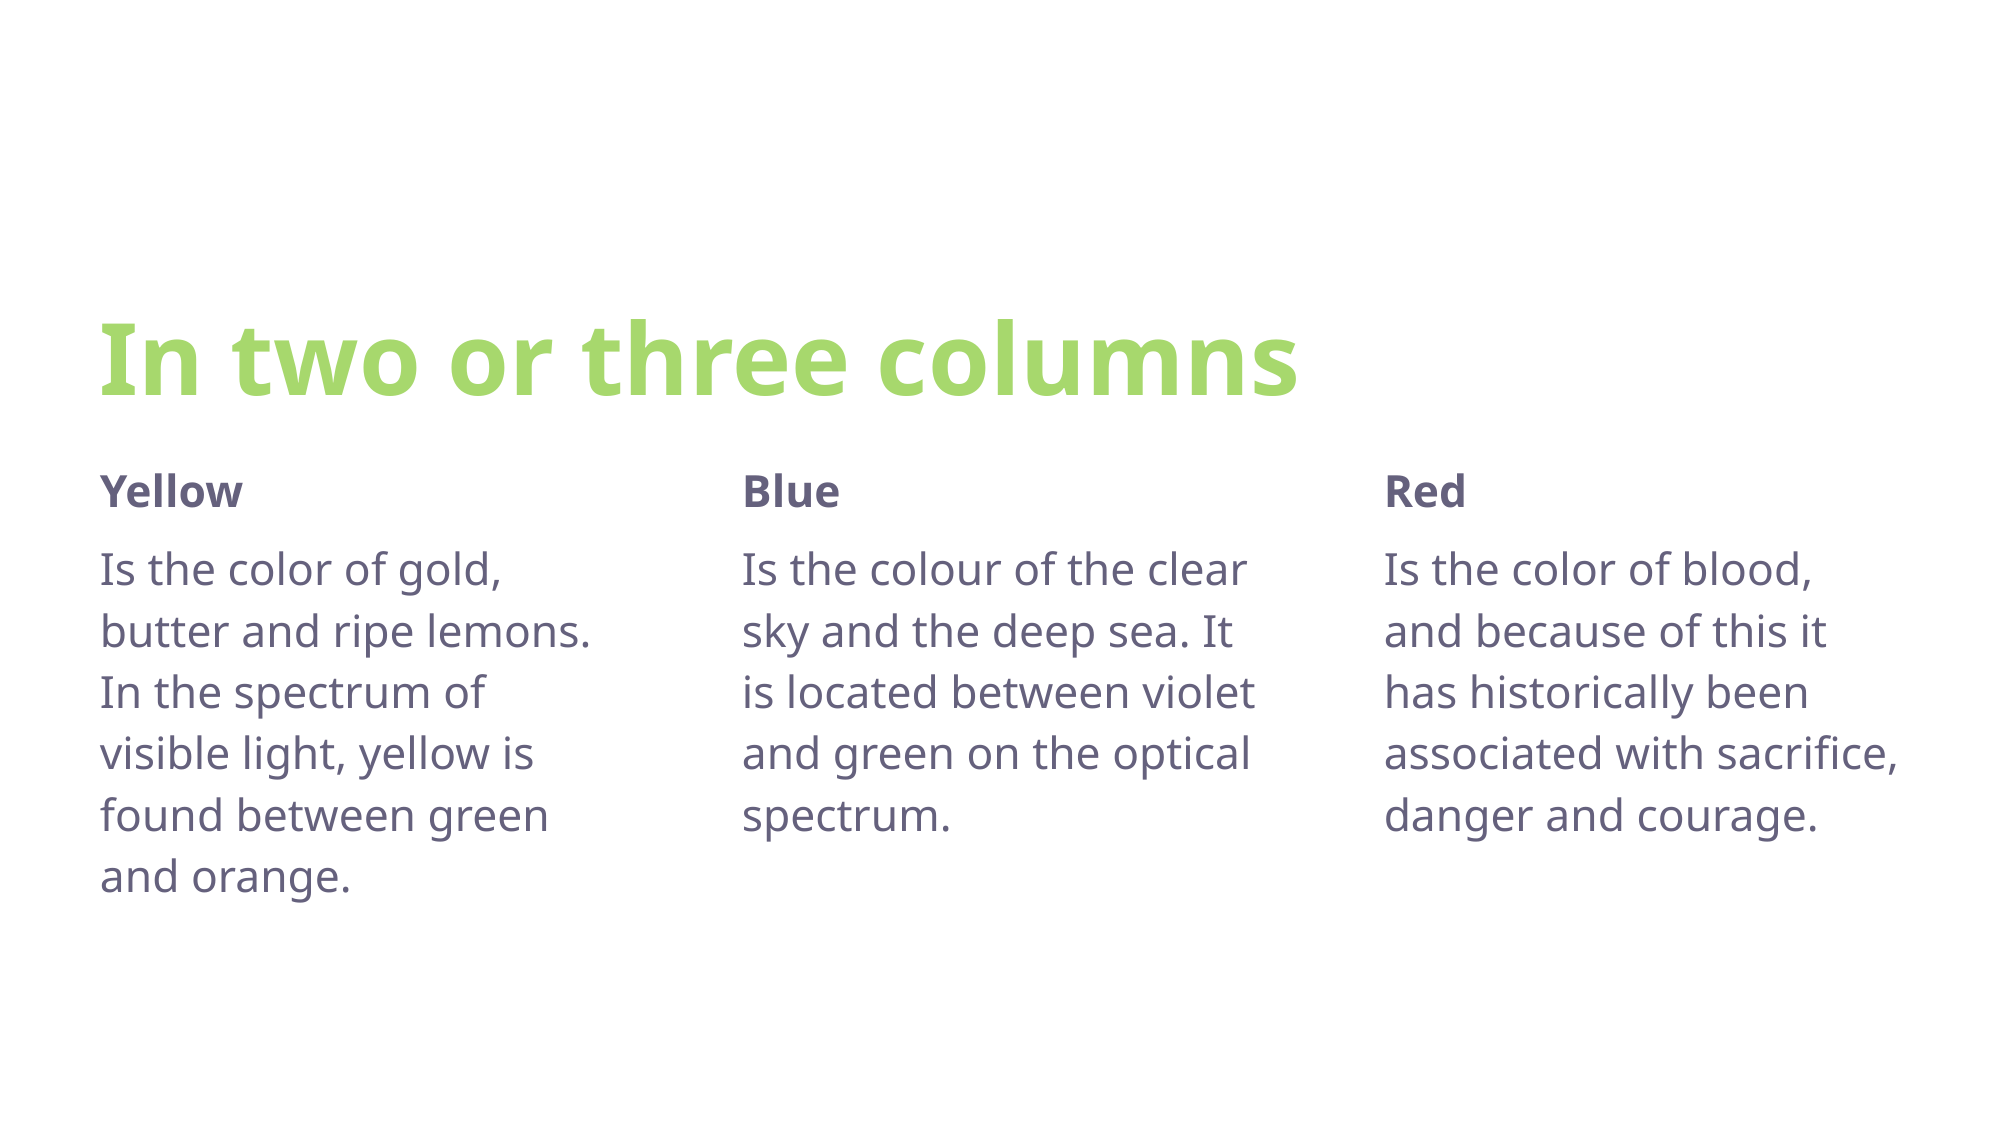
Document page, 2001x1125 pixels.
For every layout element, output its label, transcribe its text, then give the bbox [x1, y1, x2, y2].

list Yellow Is the color of gold, butter and ripe lemons. In the spectrum of visible light, yellow is found between green and orange. [99, 455, 617, 1078]
title In two or three columns [99, 228, 1478, 416]
list Red Is the color of blood, and because of this it has historically been associated with sacrifice, danger and courage. [1383, 455, 1900, 1078]
list Blue Is the colour of the clear sky and the deep sea. It is located between violet and green on the optical spectrum. [741, 455, 1258, 1078]
